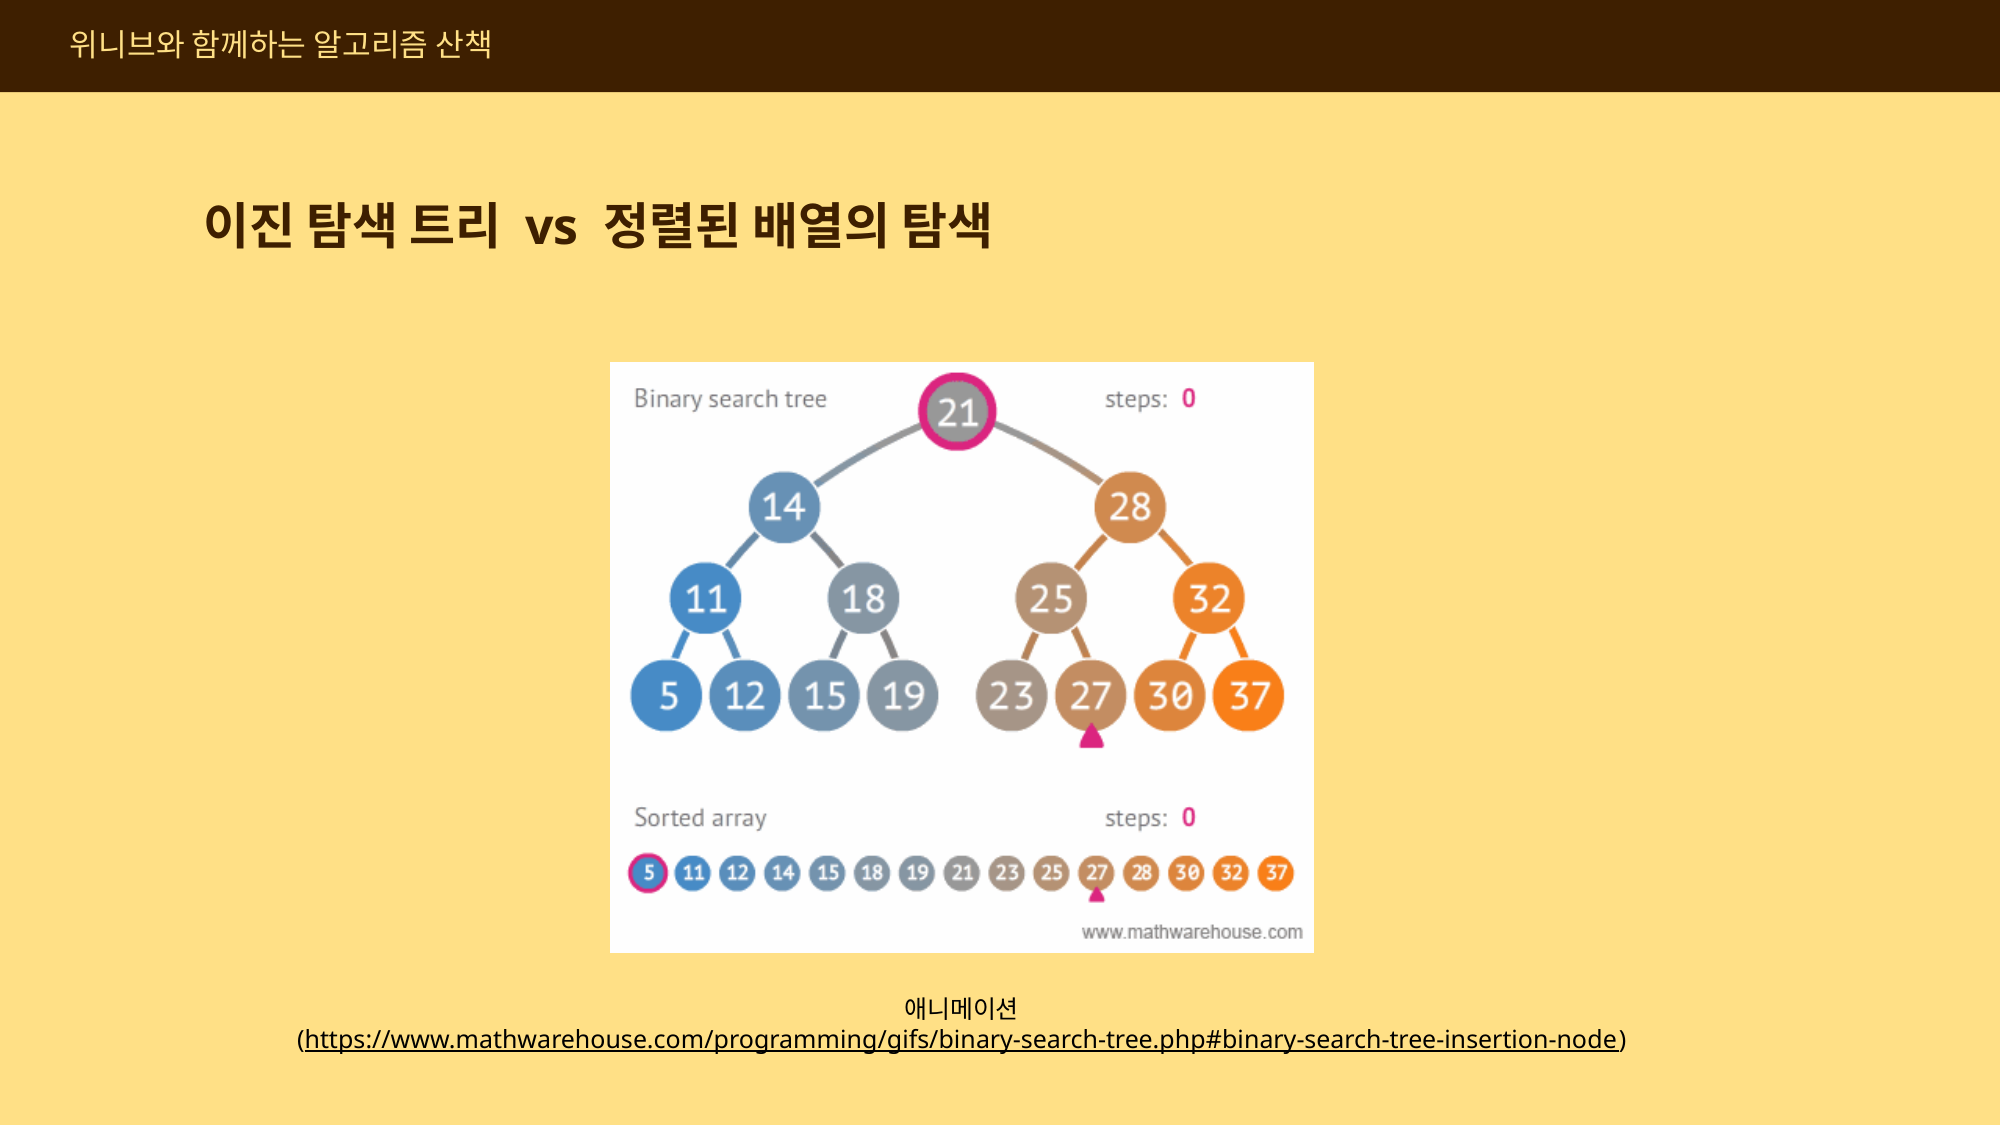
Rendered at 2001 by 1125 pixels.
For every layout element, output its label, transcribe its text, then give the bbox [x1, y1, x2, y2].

text_box 애니메이션 (https://www.mathwarehouse.com/programming/gifs/binary-search-tree.php#binary-search-tree-insertion-node) [193, 985, 1730, 1065]
text_box 위니브와 함께하는 알고리즘 산책 [54, 17, 805, 71]
text_box 이진 탐색 트리 vs 정렬된 배열의 탐색 [188, 186, 1061, 262]
text_box [0, 0, 2000, 91]
picture [609, 362, 1314, 954]
